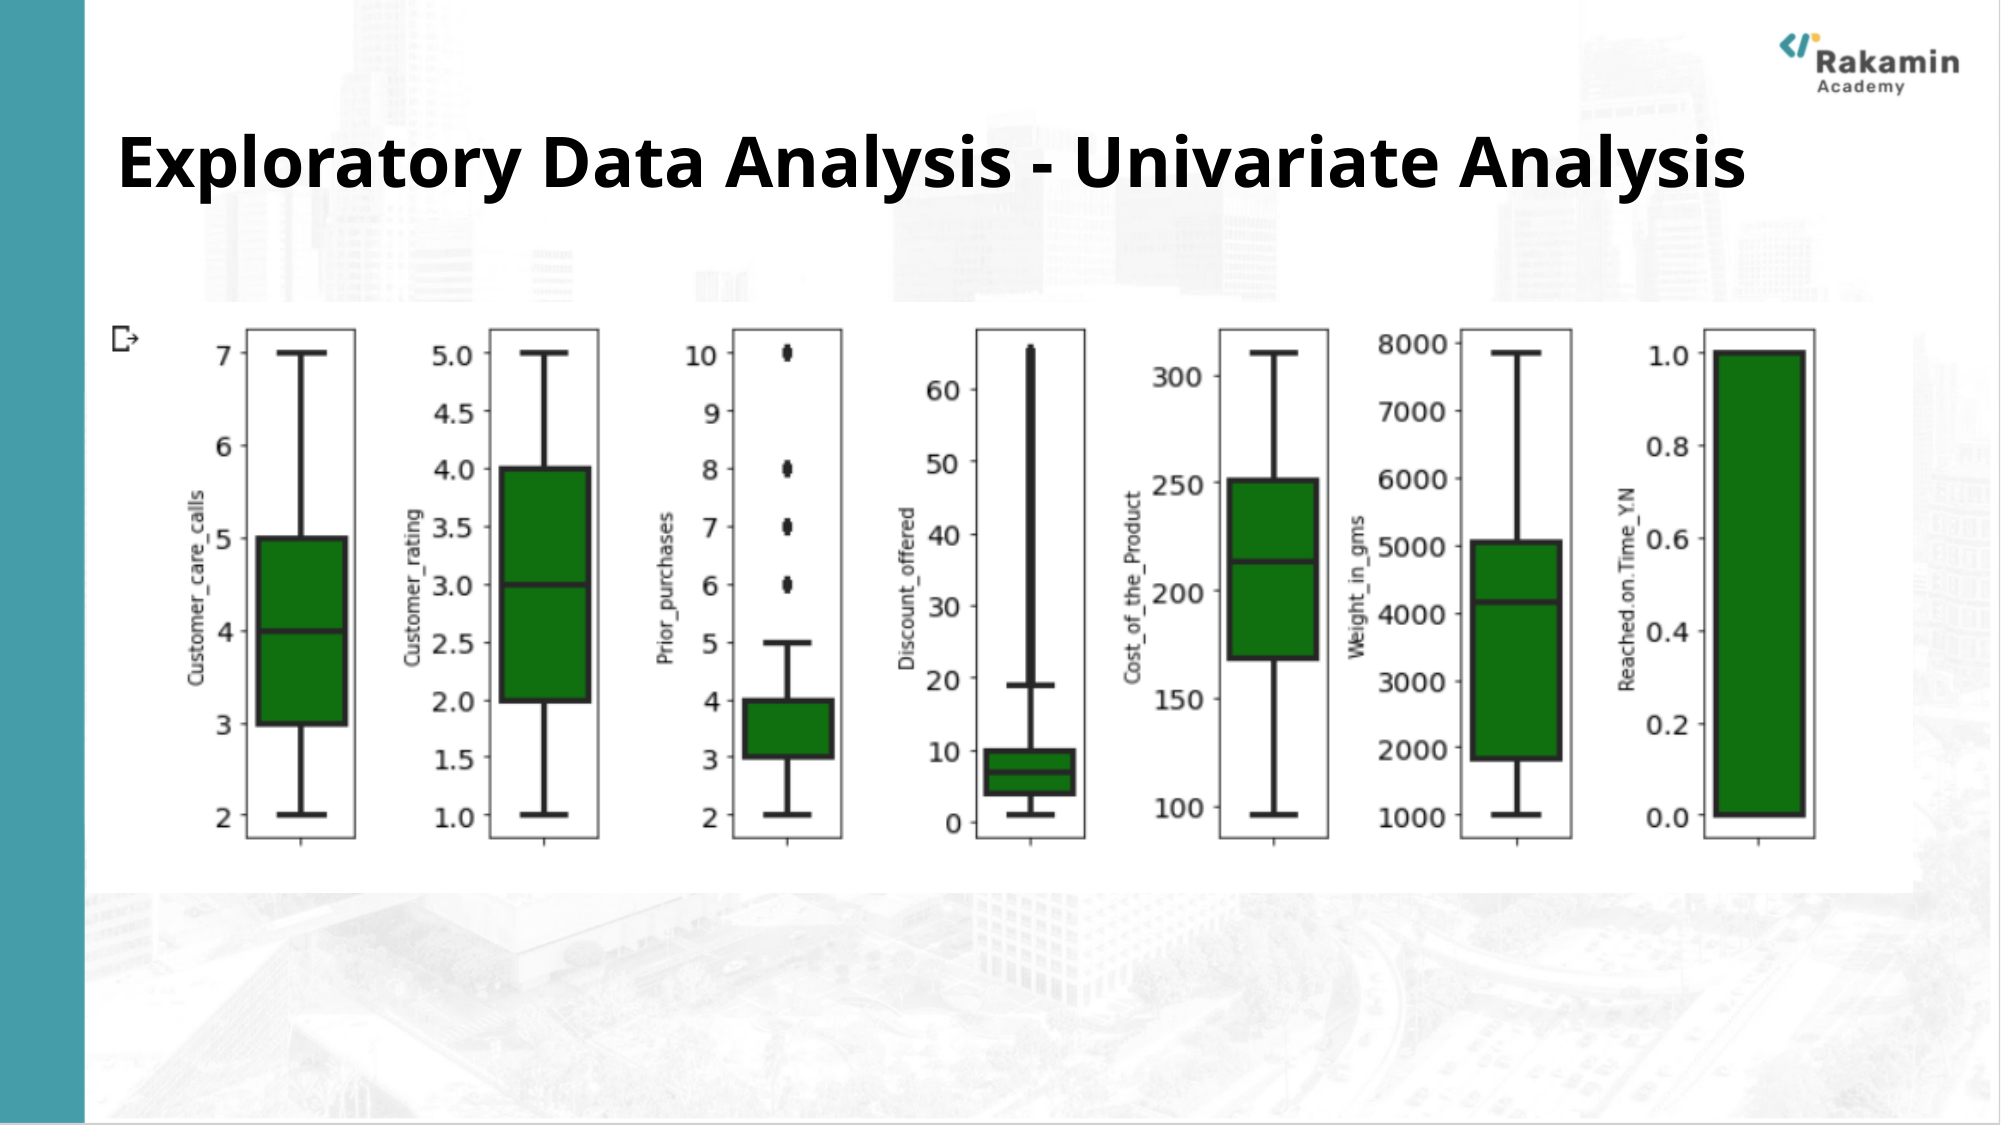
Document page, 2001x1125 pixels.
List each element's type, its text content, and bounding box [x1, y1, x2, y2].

picture [0, 0, 2001, 1125]
title Exploratory Data Analysis - Univariate Analysis [96, 97, 1932, 223]
